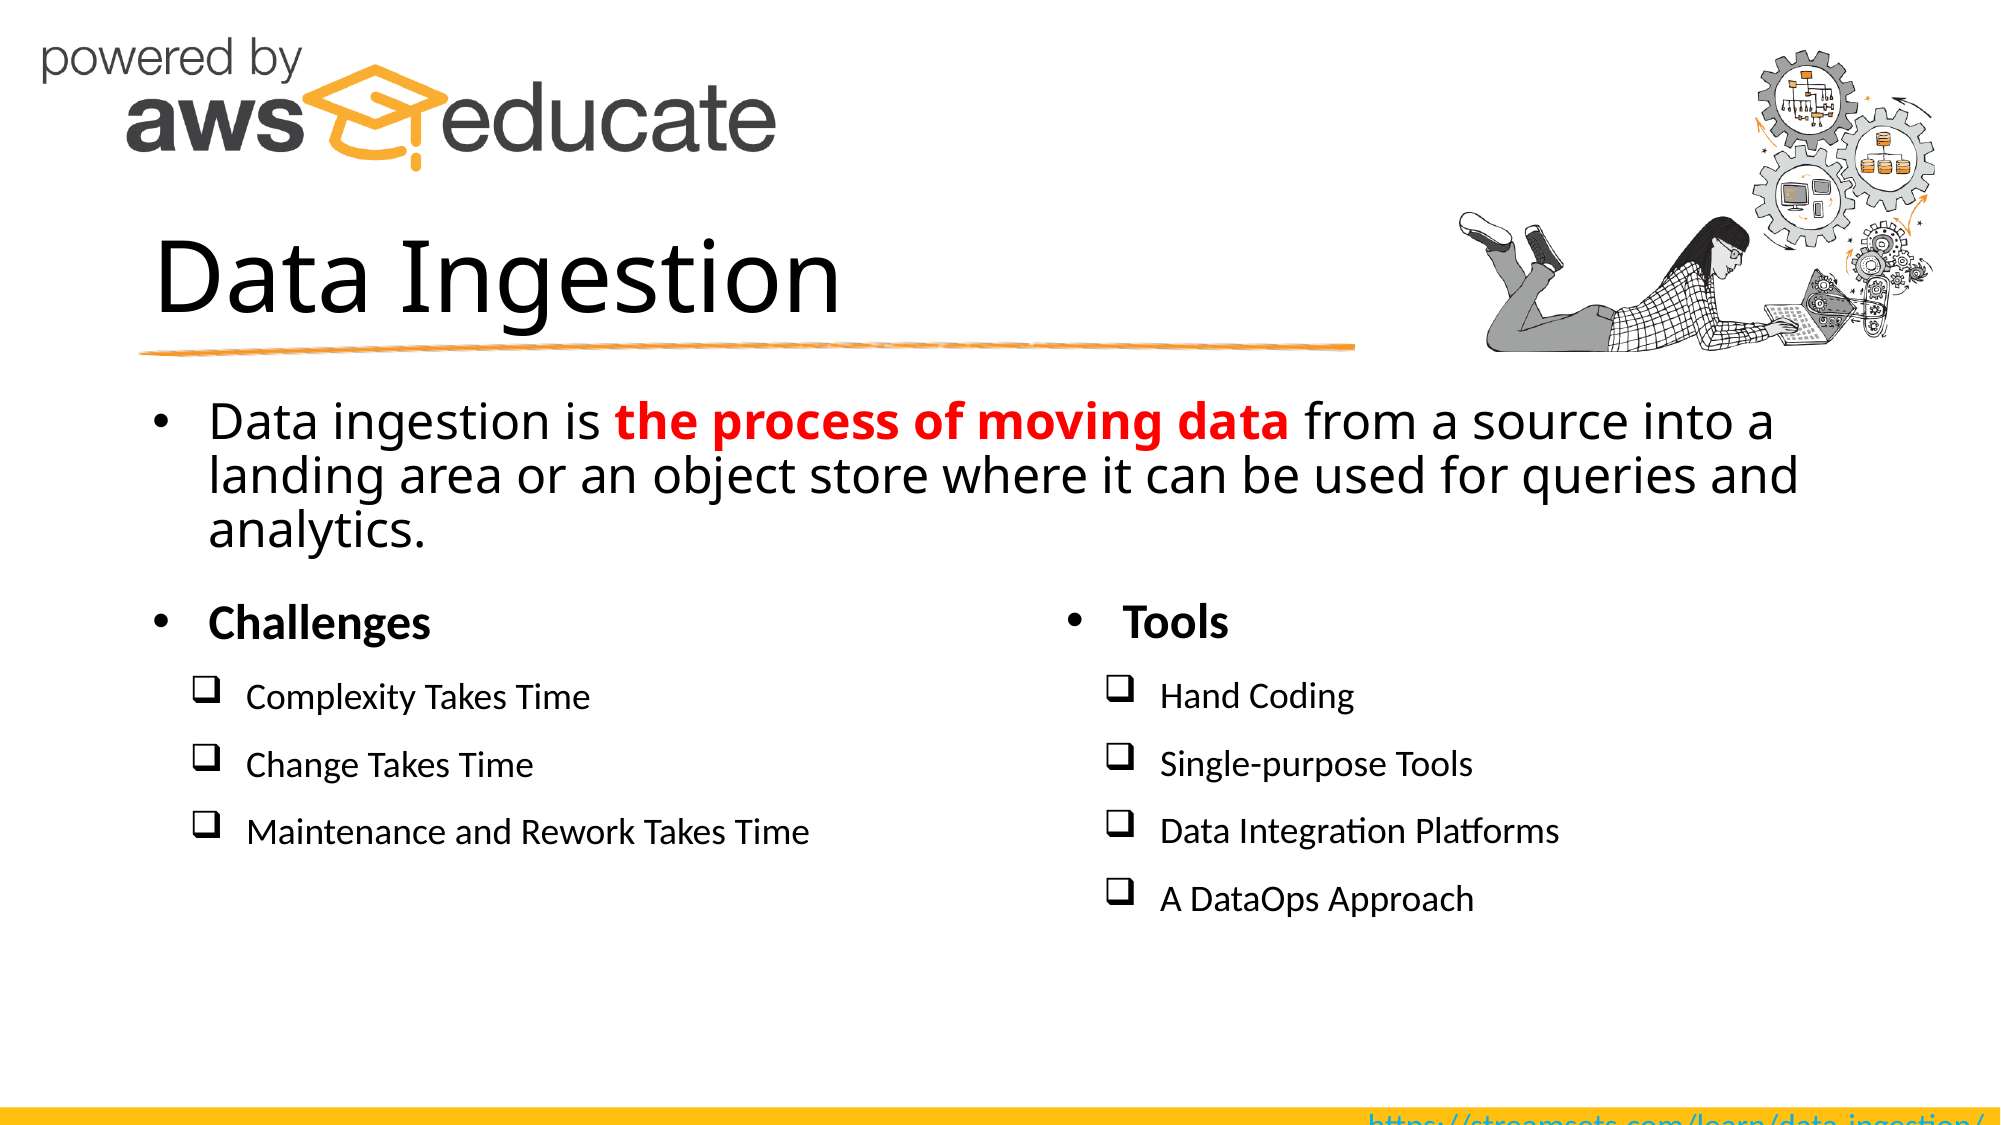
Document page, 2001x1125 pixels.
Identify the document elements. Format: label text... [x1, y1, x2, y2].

text_box Tools Hand Coding Single-purpose Tools Data Integration Platforms A DataOps Approach [1051, 581, 1914, 927]
text_box https://streamsets.com/learn/data-ingestion/ [1108, 1097, 2000, 1125]
text_box Challenges Complexity Takes Time Change Takes Time Maintenance and Rework Takes Time [137, 582, 1000, 860]
list Data ingestion is the process of moving data from a source into a landing area or an object store where it can be used for queries and analytics. [137, 388, 1914, 543]
picture [19, 17, 797, 188]
title Data Ingestion [137, 171, 1438, 388]
